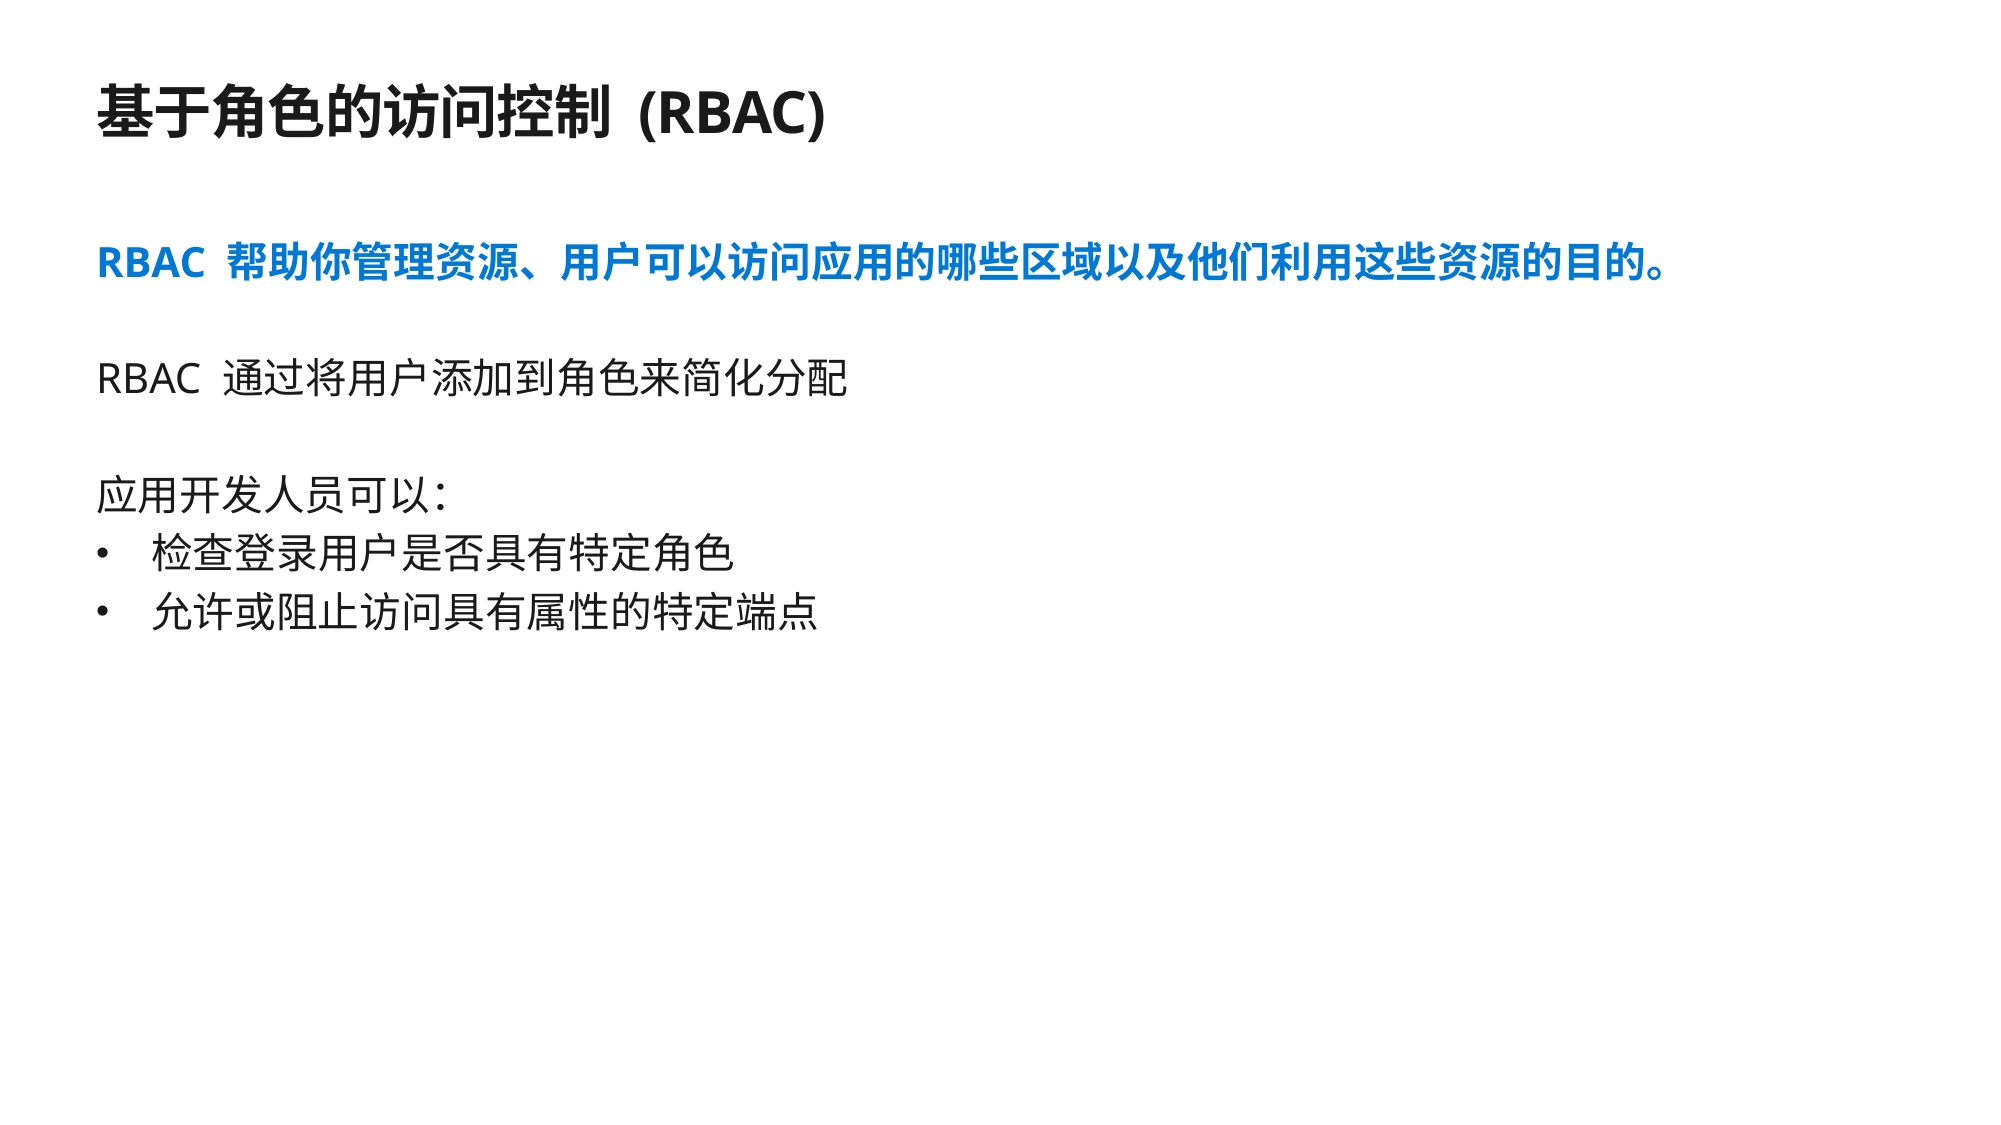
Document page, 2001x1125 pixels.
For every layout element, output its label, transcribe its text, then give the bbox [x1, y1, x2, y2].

title 基于角色的访问控制 (RBAC) [96, 75, 1904, 146]
list RBAC 帮助你管理资源、用户可以访问应用的哪些区域以及他们利用这些资源的目的。 RBAC 通过将用户添加到角色来简化分配 应用开发人员可以： 检查登录用户是否具有特定角色 允许或阻止访问具有属性的特定端点 [95, 235, 1904, 650]
